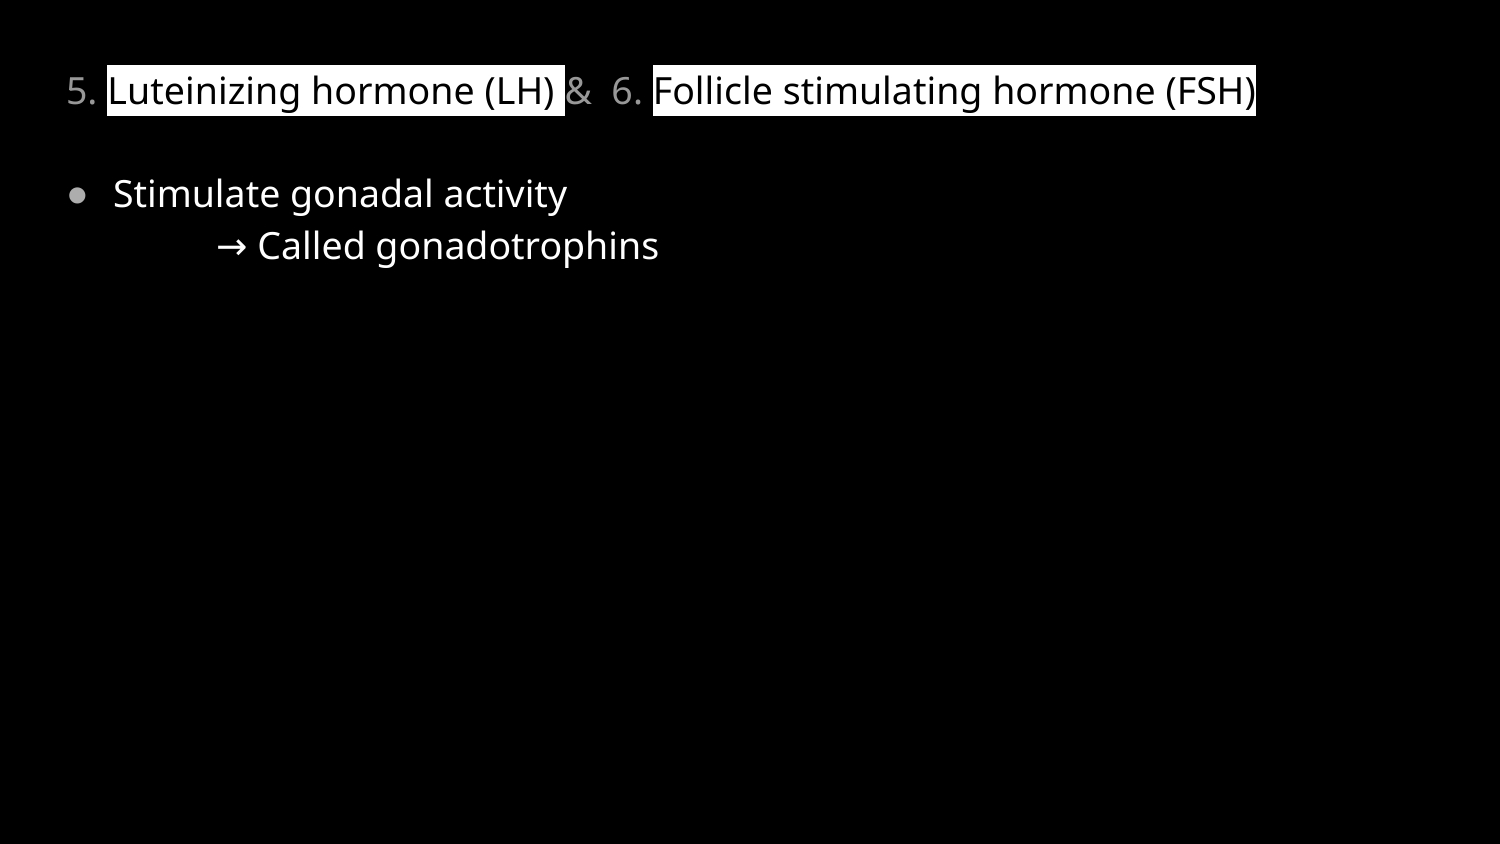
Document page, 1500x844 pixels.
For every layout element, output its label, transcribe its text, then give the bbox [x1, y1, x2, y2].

list 5. Luteinizing hormone (LH) & 6. Follicle stimulating hormone (FSH) Stimulate gonadal activity → Called gonadotrophins [51, 45, 1449, 767]
